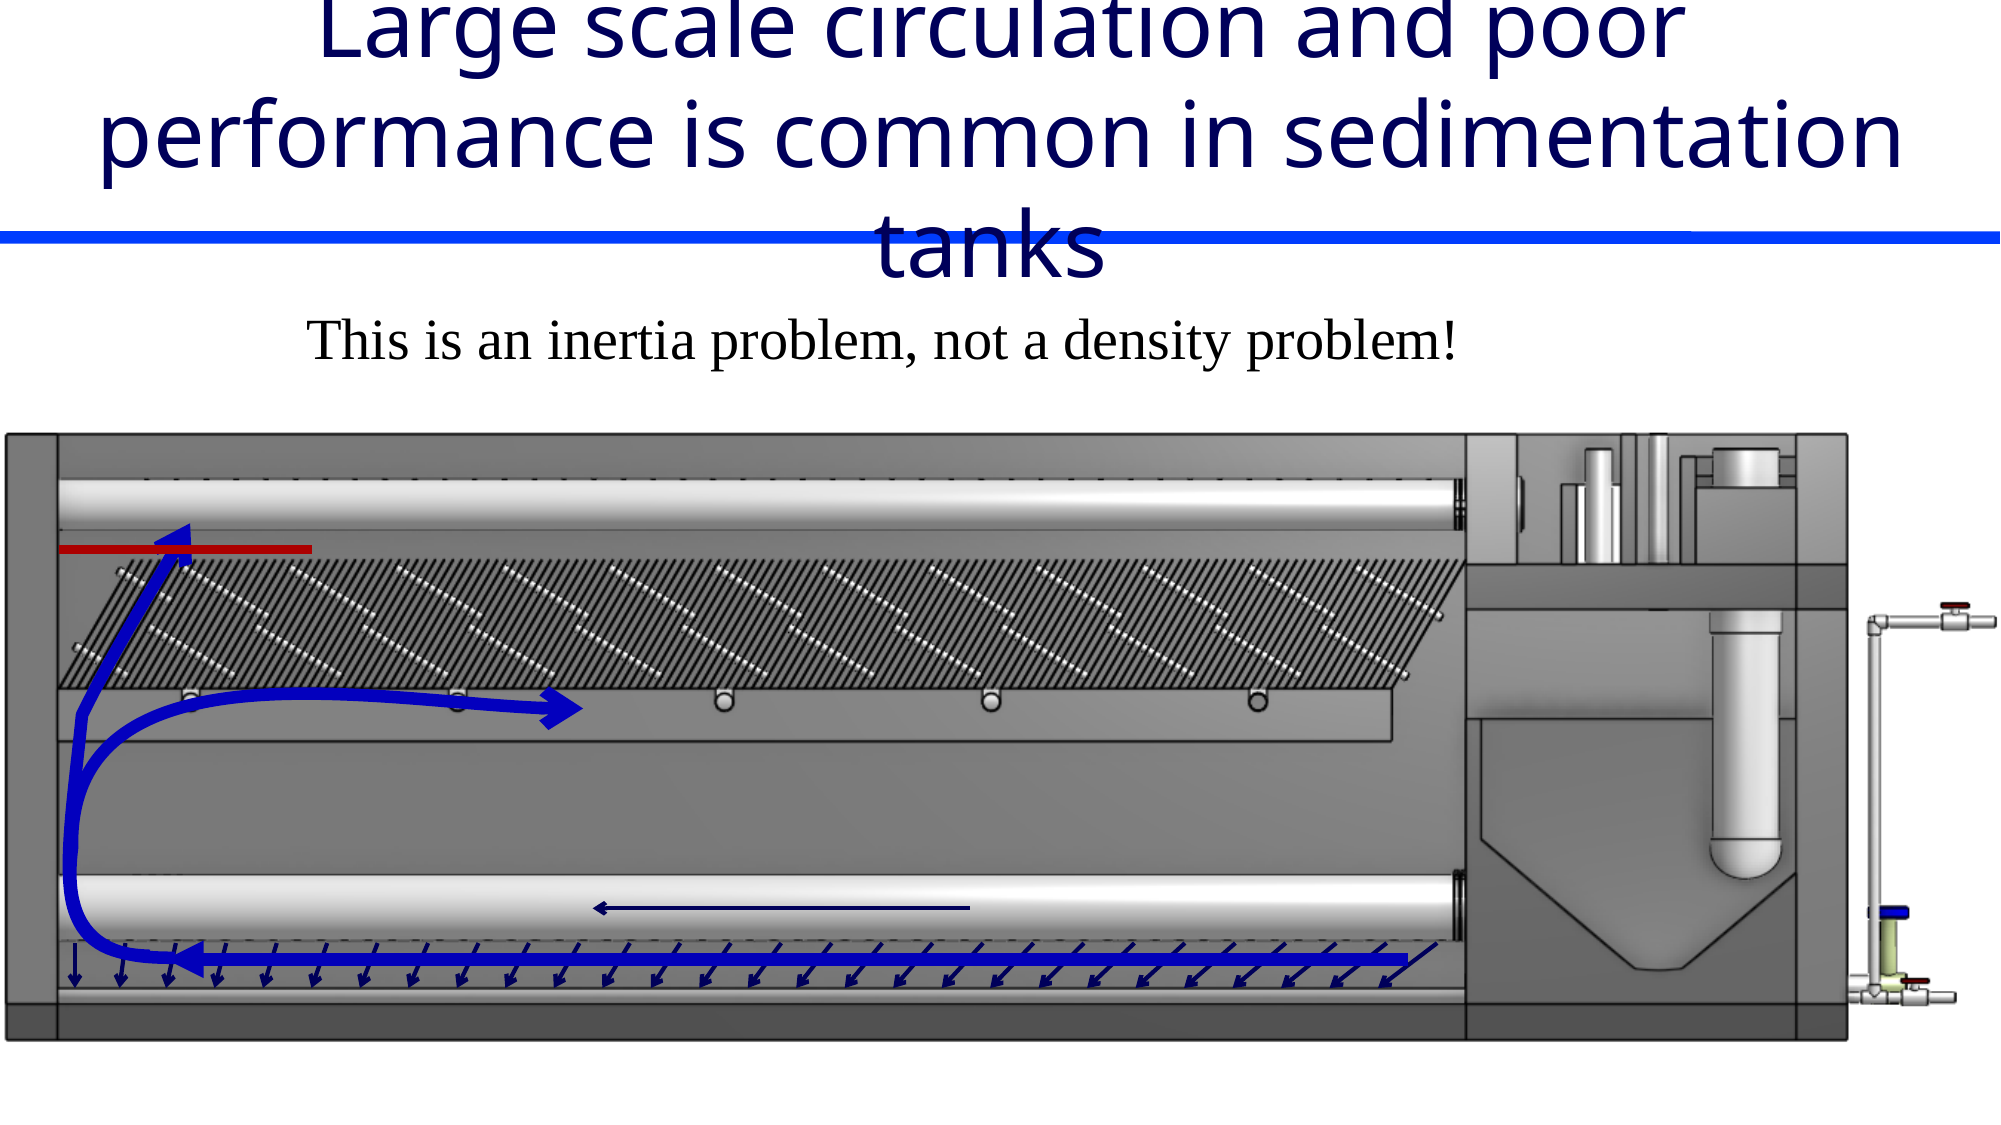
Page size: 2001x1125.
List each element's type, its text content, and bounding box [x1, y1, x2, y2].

picture [1, 430, 2000, 1045]
text_box This is an inertia problem, not a density problem! [291, 293, 1476, 379]
title Large scale circulation and poor performance is common in sedimentation tanks [75, 37, 1930, 225]
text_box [74, 908, 1438, 989]
